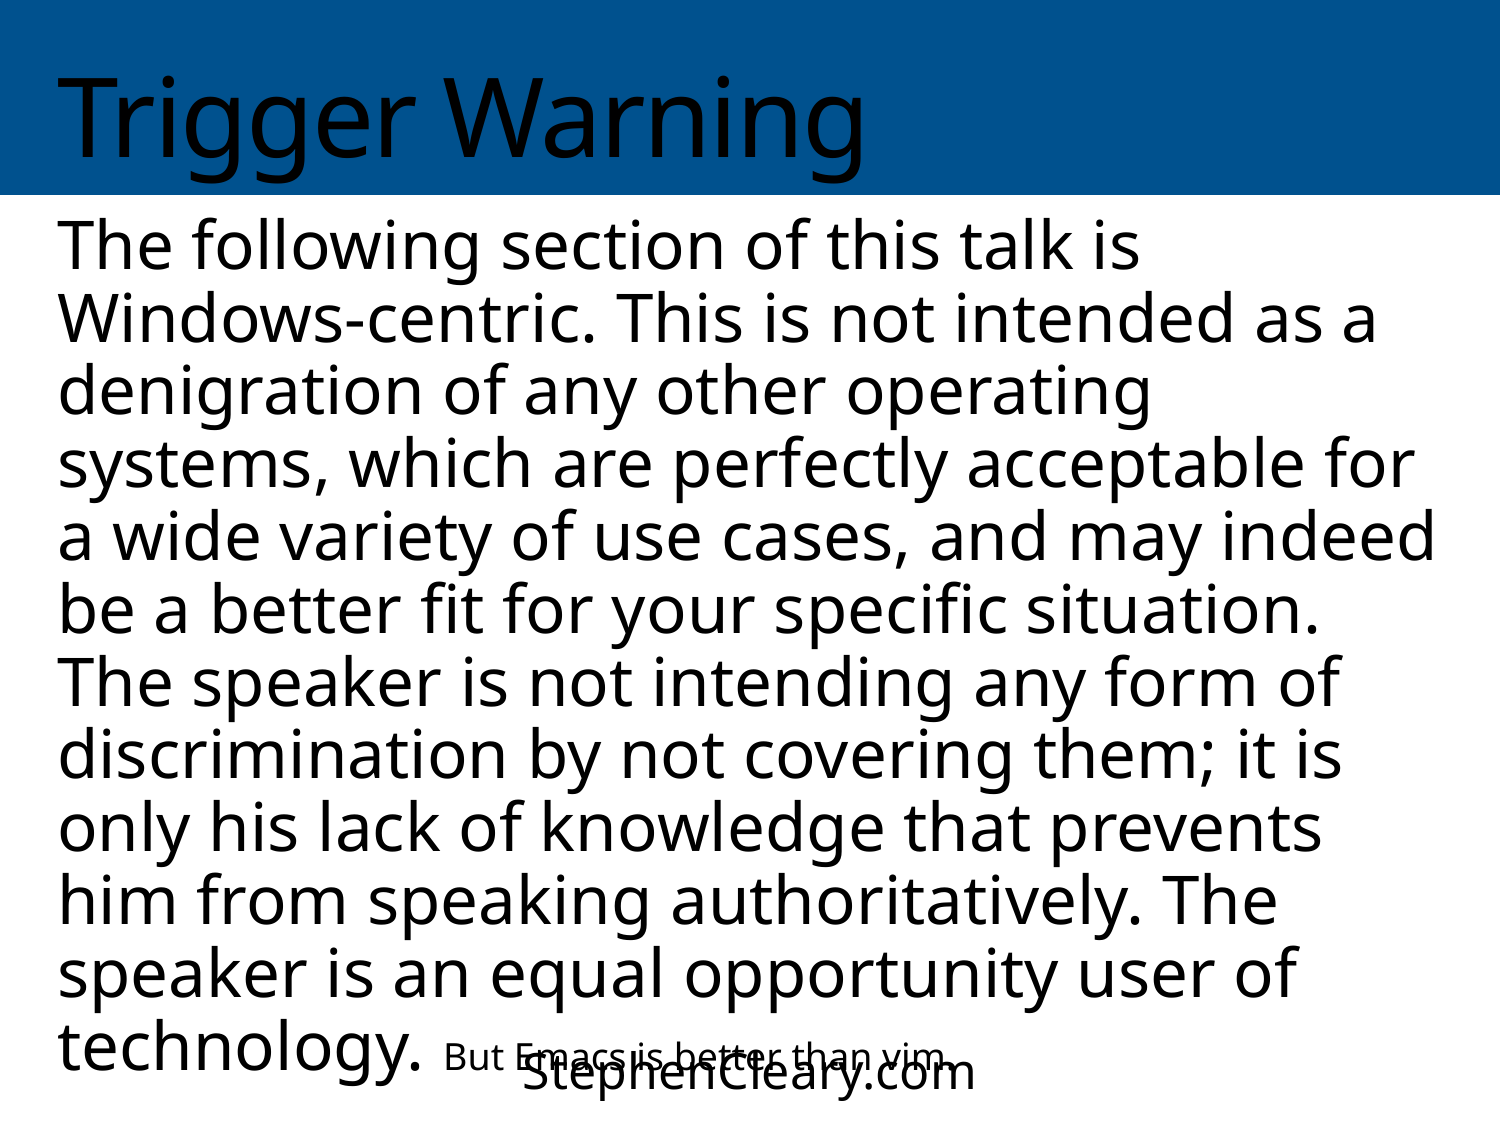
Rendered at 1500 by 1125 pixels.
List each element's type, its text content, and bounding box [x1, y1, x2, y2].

title Trigger Warning [33, 47, 1468, 196]
list The following section of this talk is Windows-centric. This is not intended as a denigration of any other operating systems, which are perfectly acceptable for a wide variety of use cases, and may indeed be a better fit for your specific situation. The speaker is not intending any form of discrimination by not covering them; it is only his lack of knowledge that prevents him from speaking authoritatively. The speaker is an equal opportunity user of technology. But Emacs is better than vim. [33, 196, 1467, 1036]
